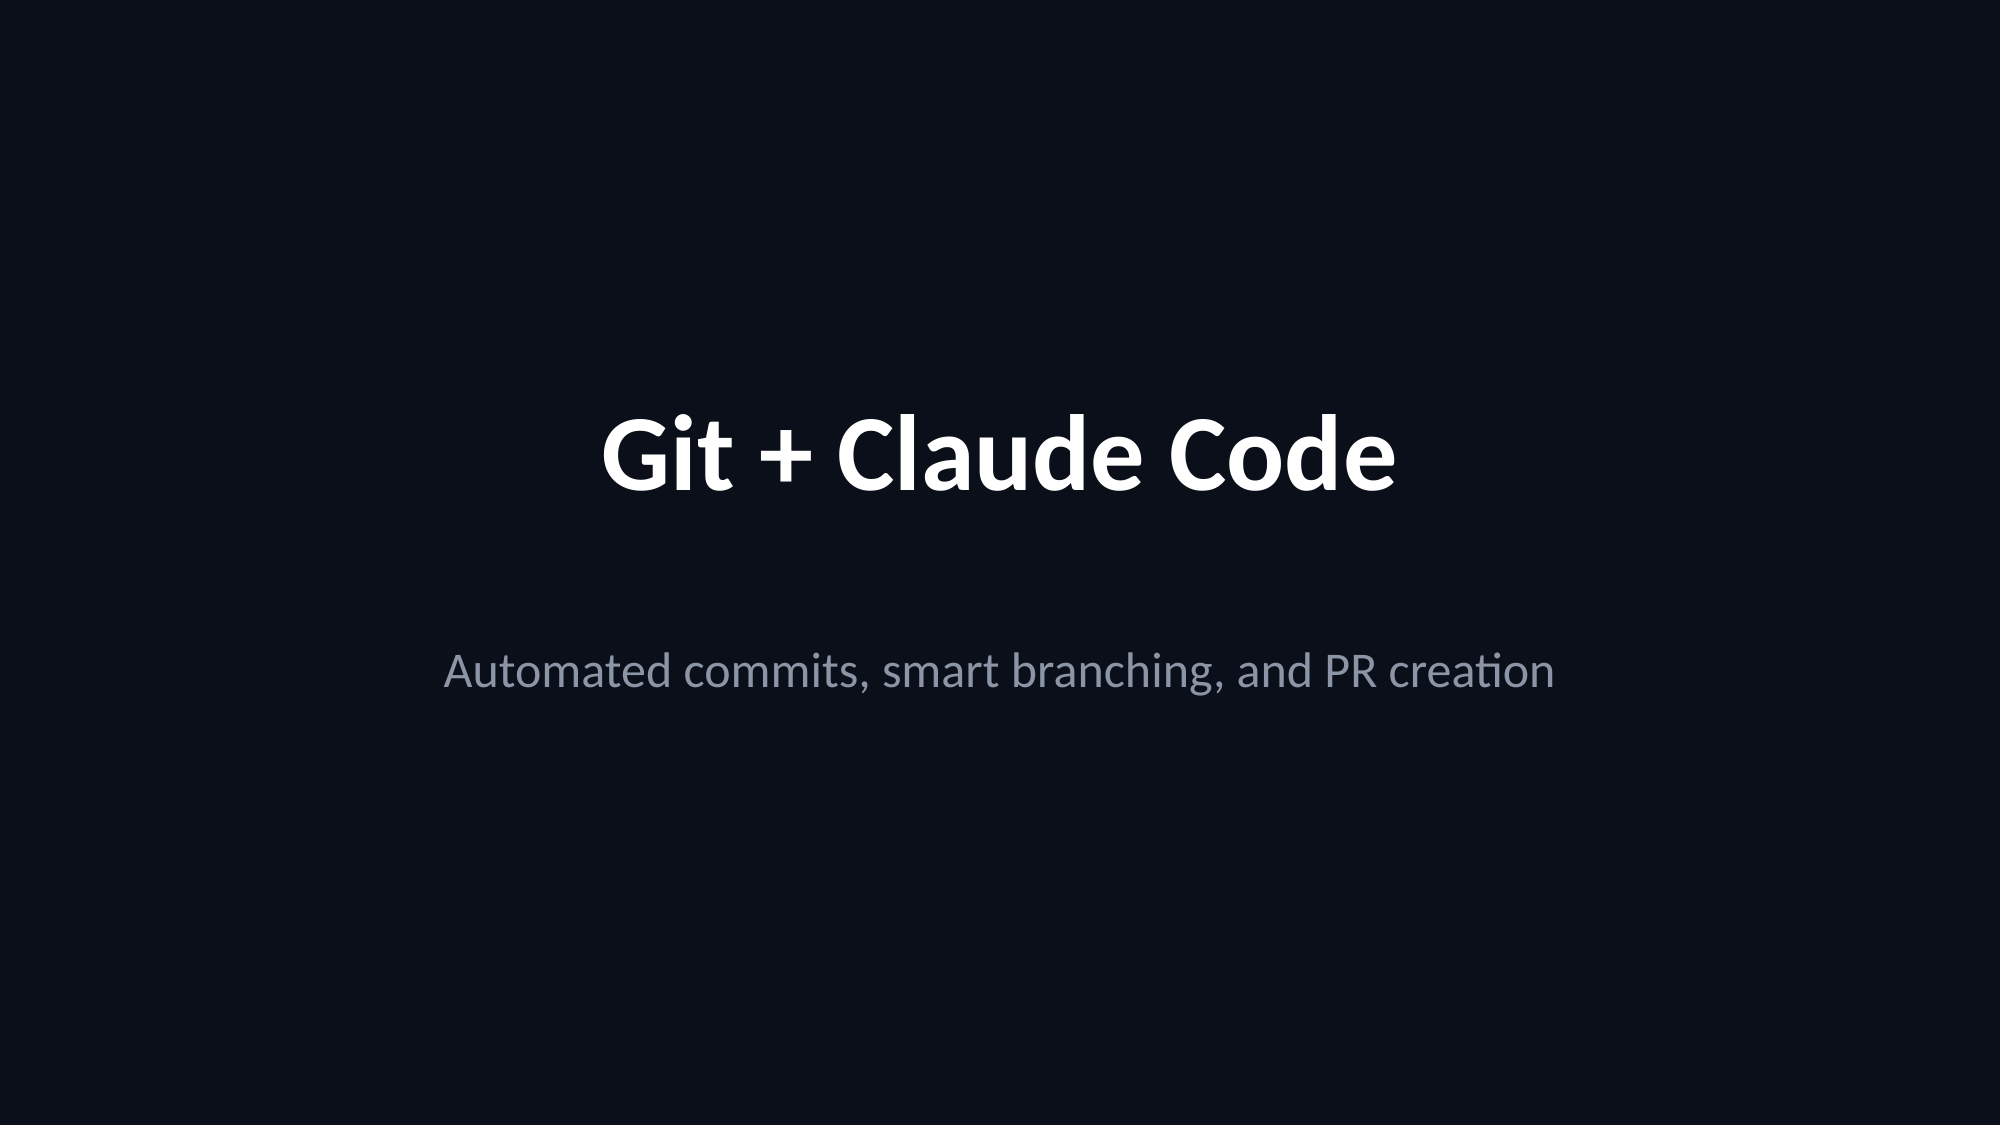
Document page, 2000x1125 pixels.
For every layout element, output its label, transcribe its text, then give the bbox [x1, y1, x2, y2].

text_box Git + Claude Code [119, 374, 1880, 520]
text_box Automated commits, smart branching, and PR creation [149, 629, 1850, 705]
